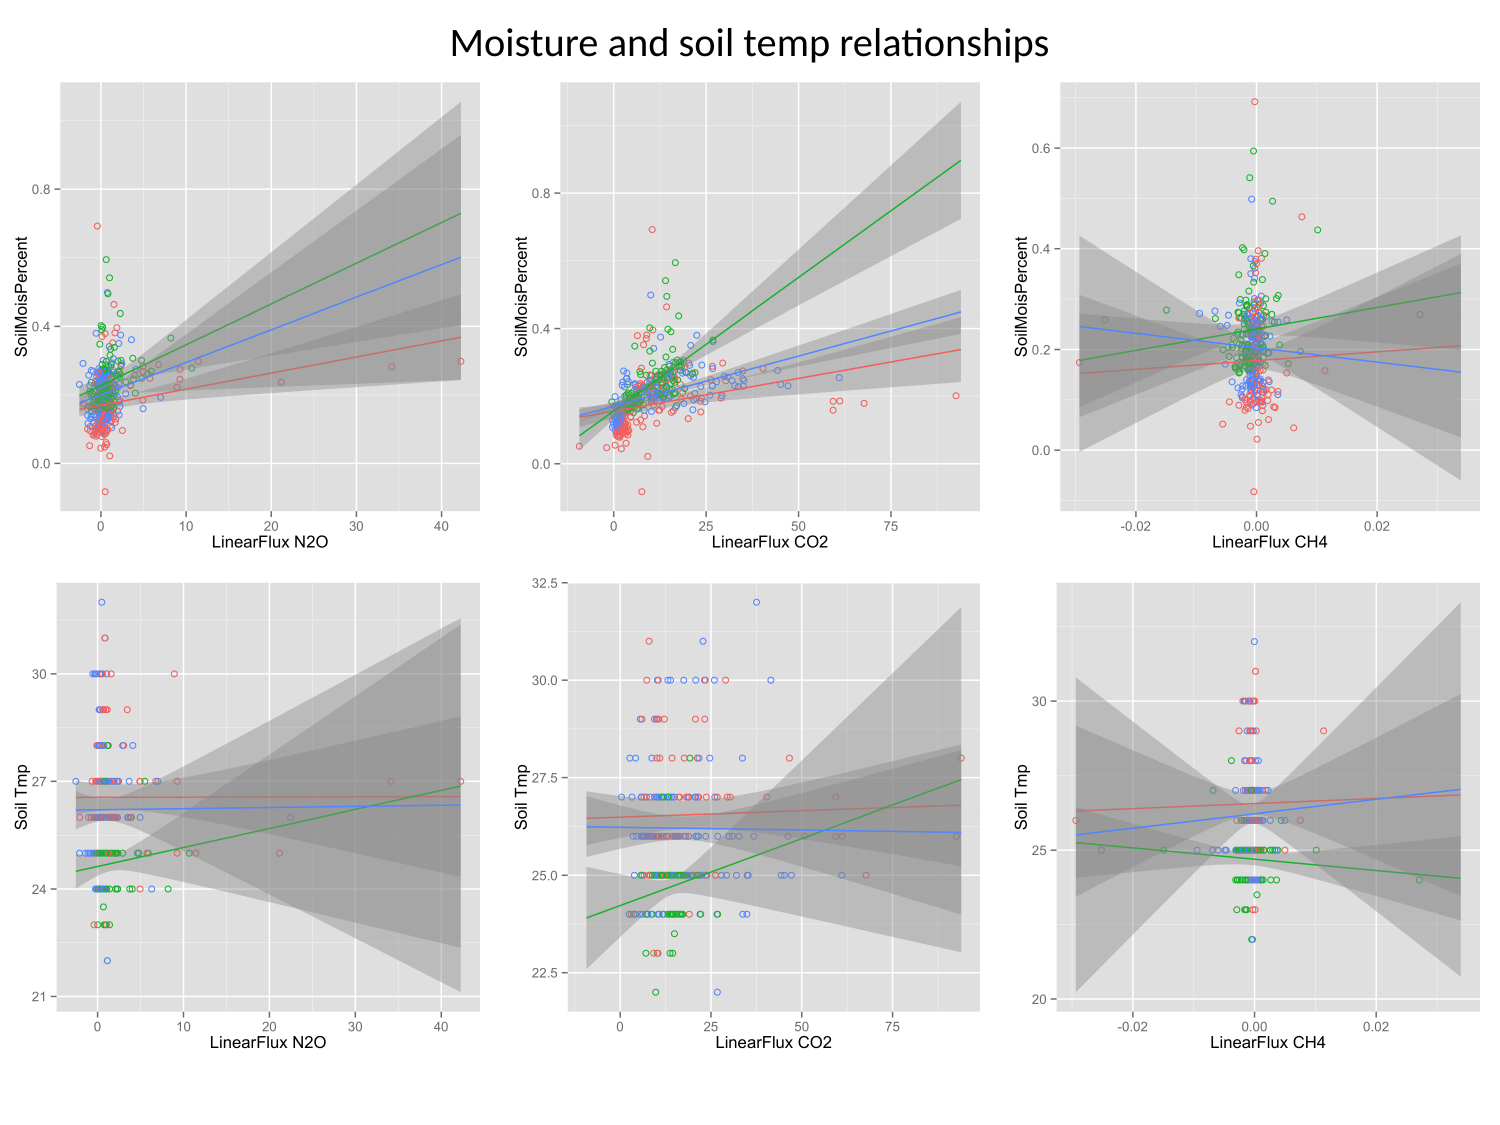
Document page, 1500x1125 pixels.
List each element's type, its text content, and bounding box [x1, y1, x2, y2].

title Moisture and soil temp relationships [75, 8, 1425, 60]
picture [0, 62, 1500, 1063]
